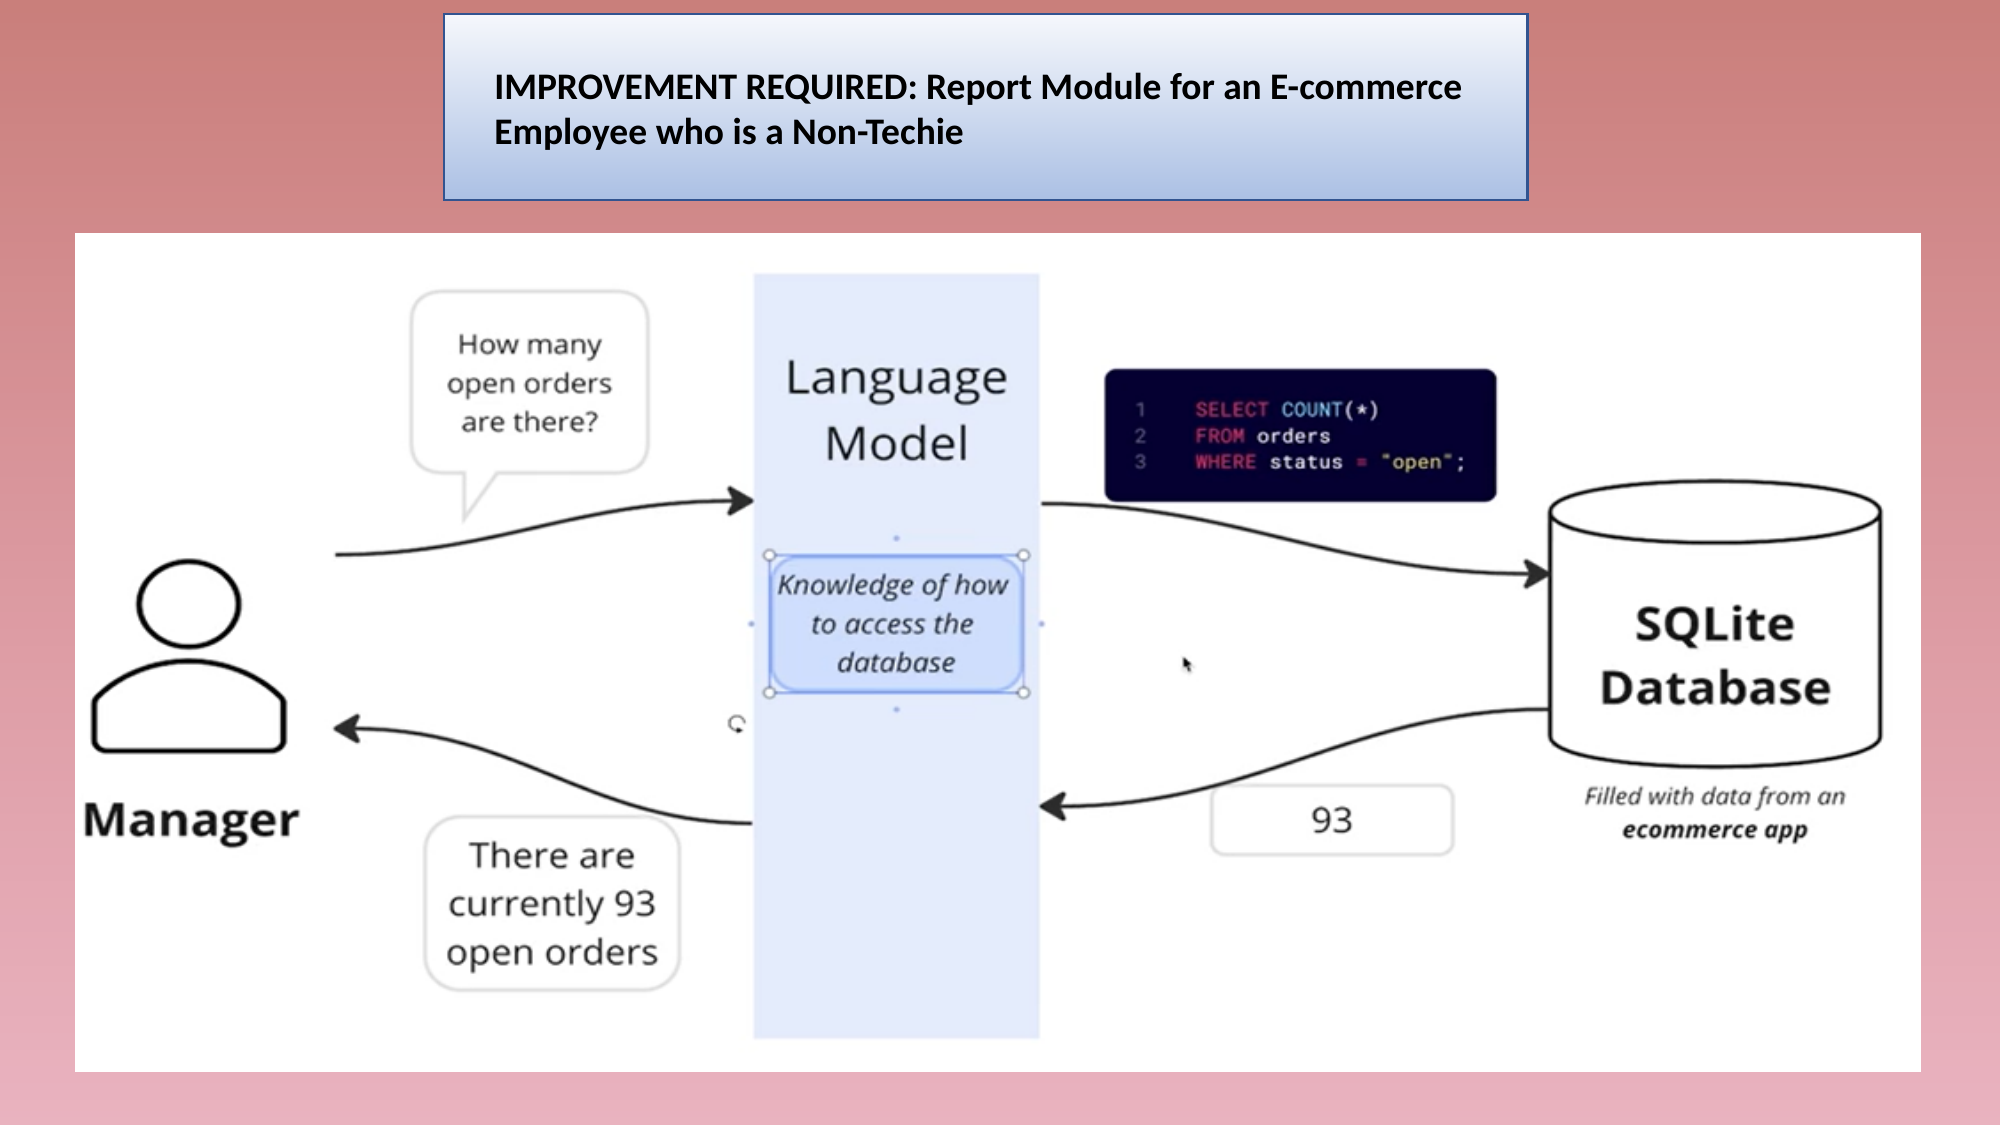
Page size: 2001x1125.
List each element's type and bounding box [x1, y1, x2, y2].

picture [74, 232, 1921, 1072]
text_box [444, 14, 1528, 200]
text_box [0, 0, 2000, 1125]
